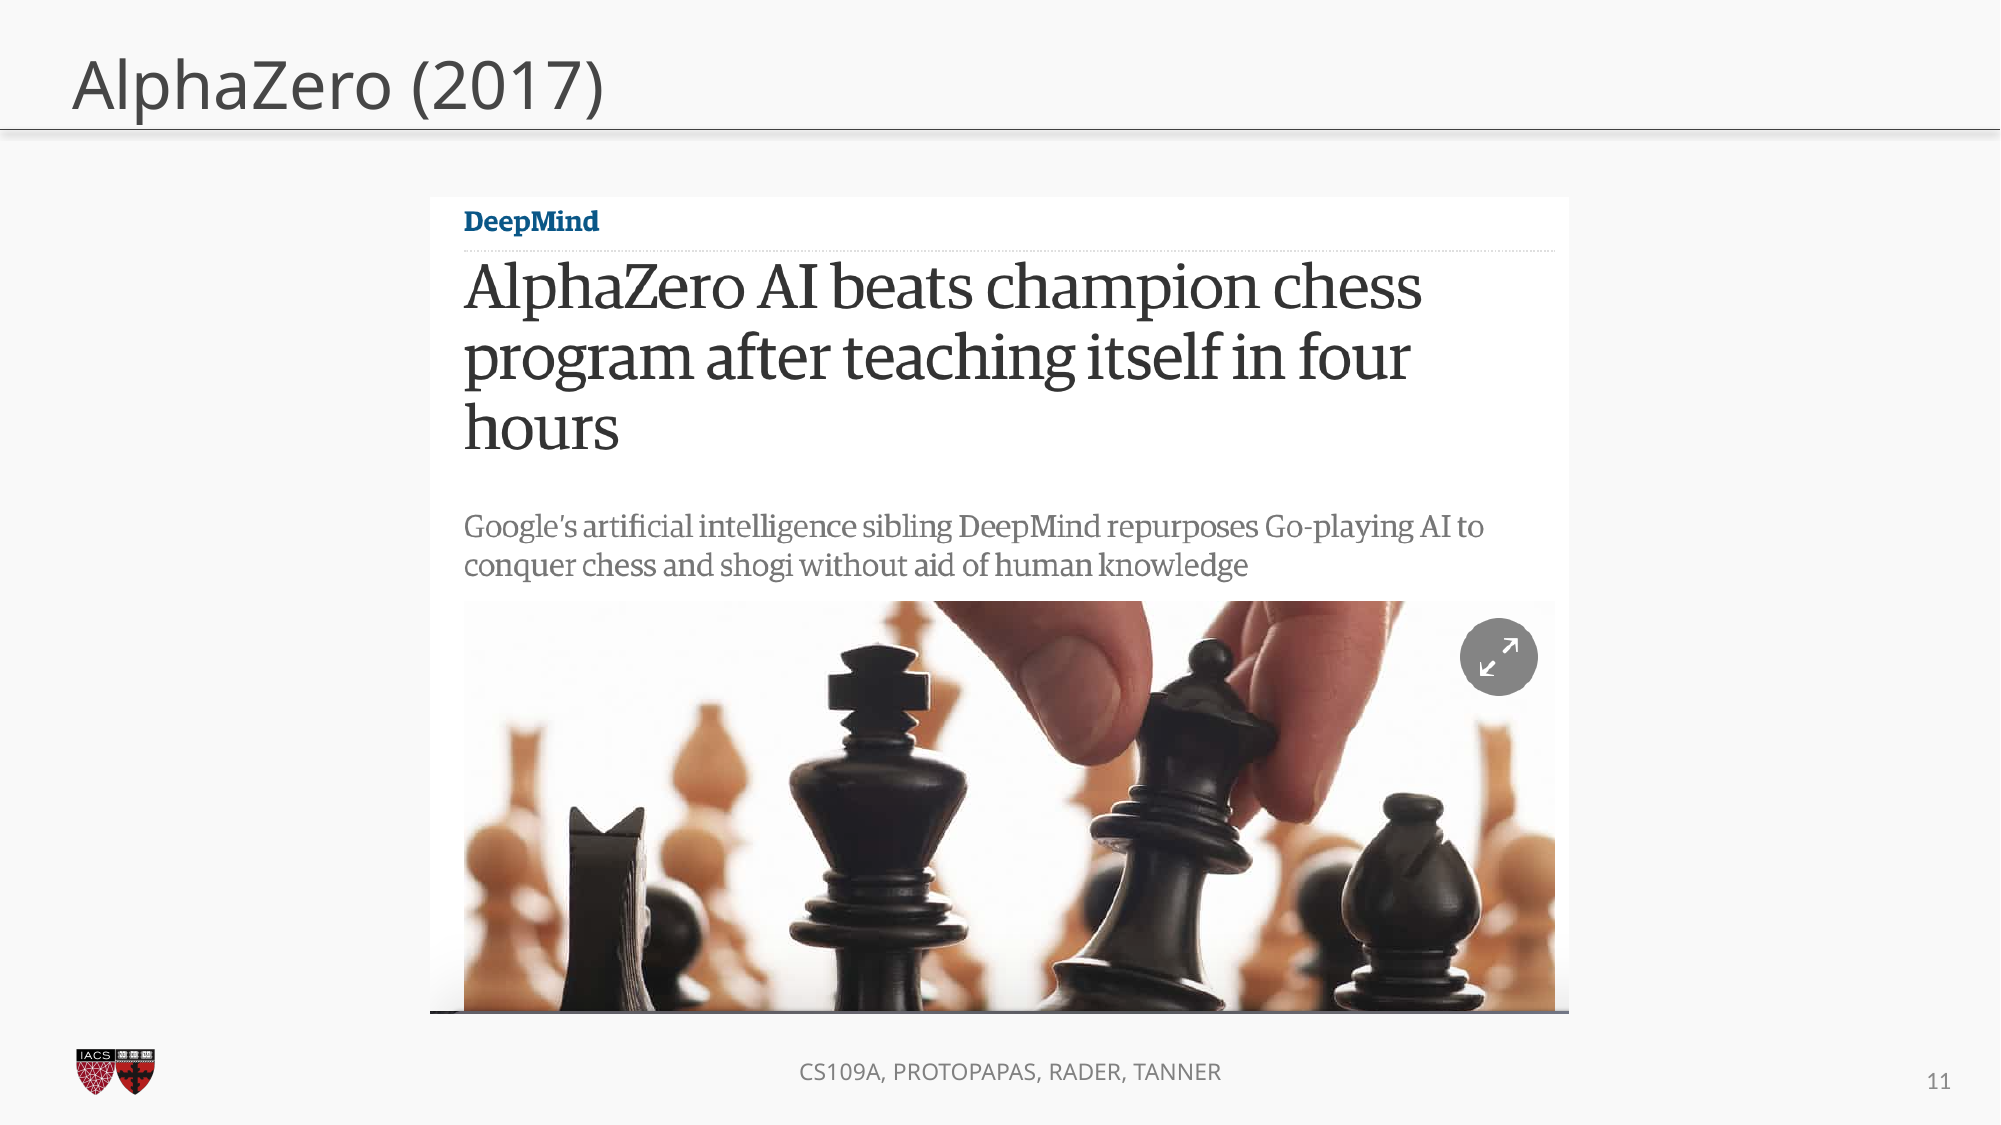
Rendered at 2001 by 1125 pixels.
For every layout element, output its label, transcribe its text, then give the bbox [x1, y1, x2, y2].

title AlphaZero (2017) [57, 35, 1943, 162]
picture [430, 197, 1570, 1014]
picture [75, 1049, 155, 1095]
slide_number 11 [1500, 1050, 1967, 1110]
